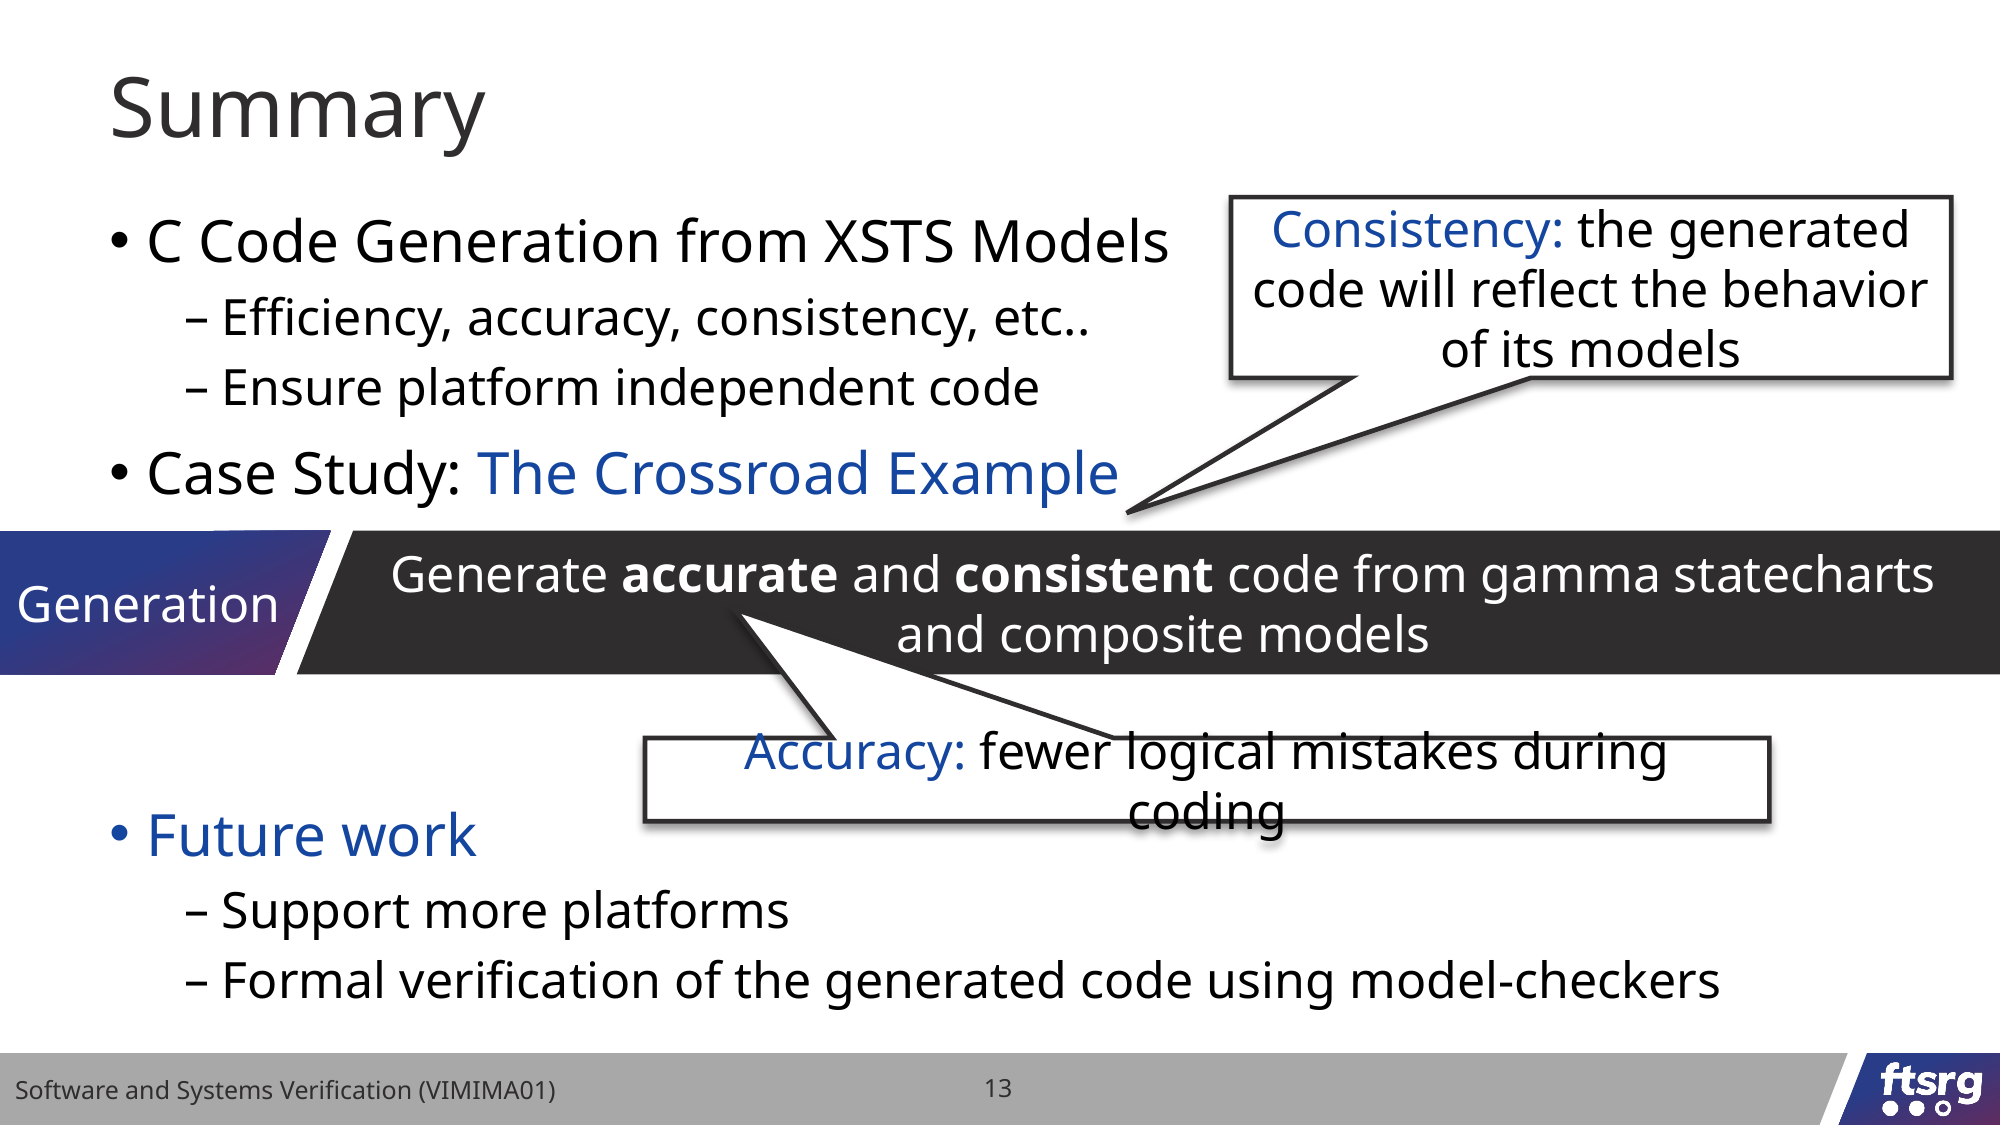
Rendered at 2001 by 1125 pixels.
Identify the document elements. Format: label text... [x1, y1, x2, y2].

title Summary [94, 51, 1903, 170]
text_box Generate accurate and consistent code from gamma statecharts and composite models [295, 529, 2000, 676]
picture [1876, 1058, 1985, 1121]
text_box Consistency: the generated code will reflect the behavior of its models [1126, 196, 1953, 515]
slide_number 13 [773, 1057, 1224, 1121]
footer Software and Systems Verification (VIMIMA01) [0, 1057, 675, 1121]
list C Code Generation from XSTS Models Efficiency, accuracy, consistency, etc.. Ensure platform independent code Case Study: The Crossroad Example Future work Support more platforms Formal verification of the generated code using model-checkers [94, 197, 1903, 1026]
text_box Accuracy: fewer logical mistakes during coding [644, 607, 1771, 823]
text_box Generation [0, 529, 333, 676]
